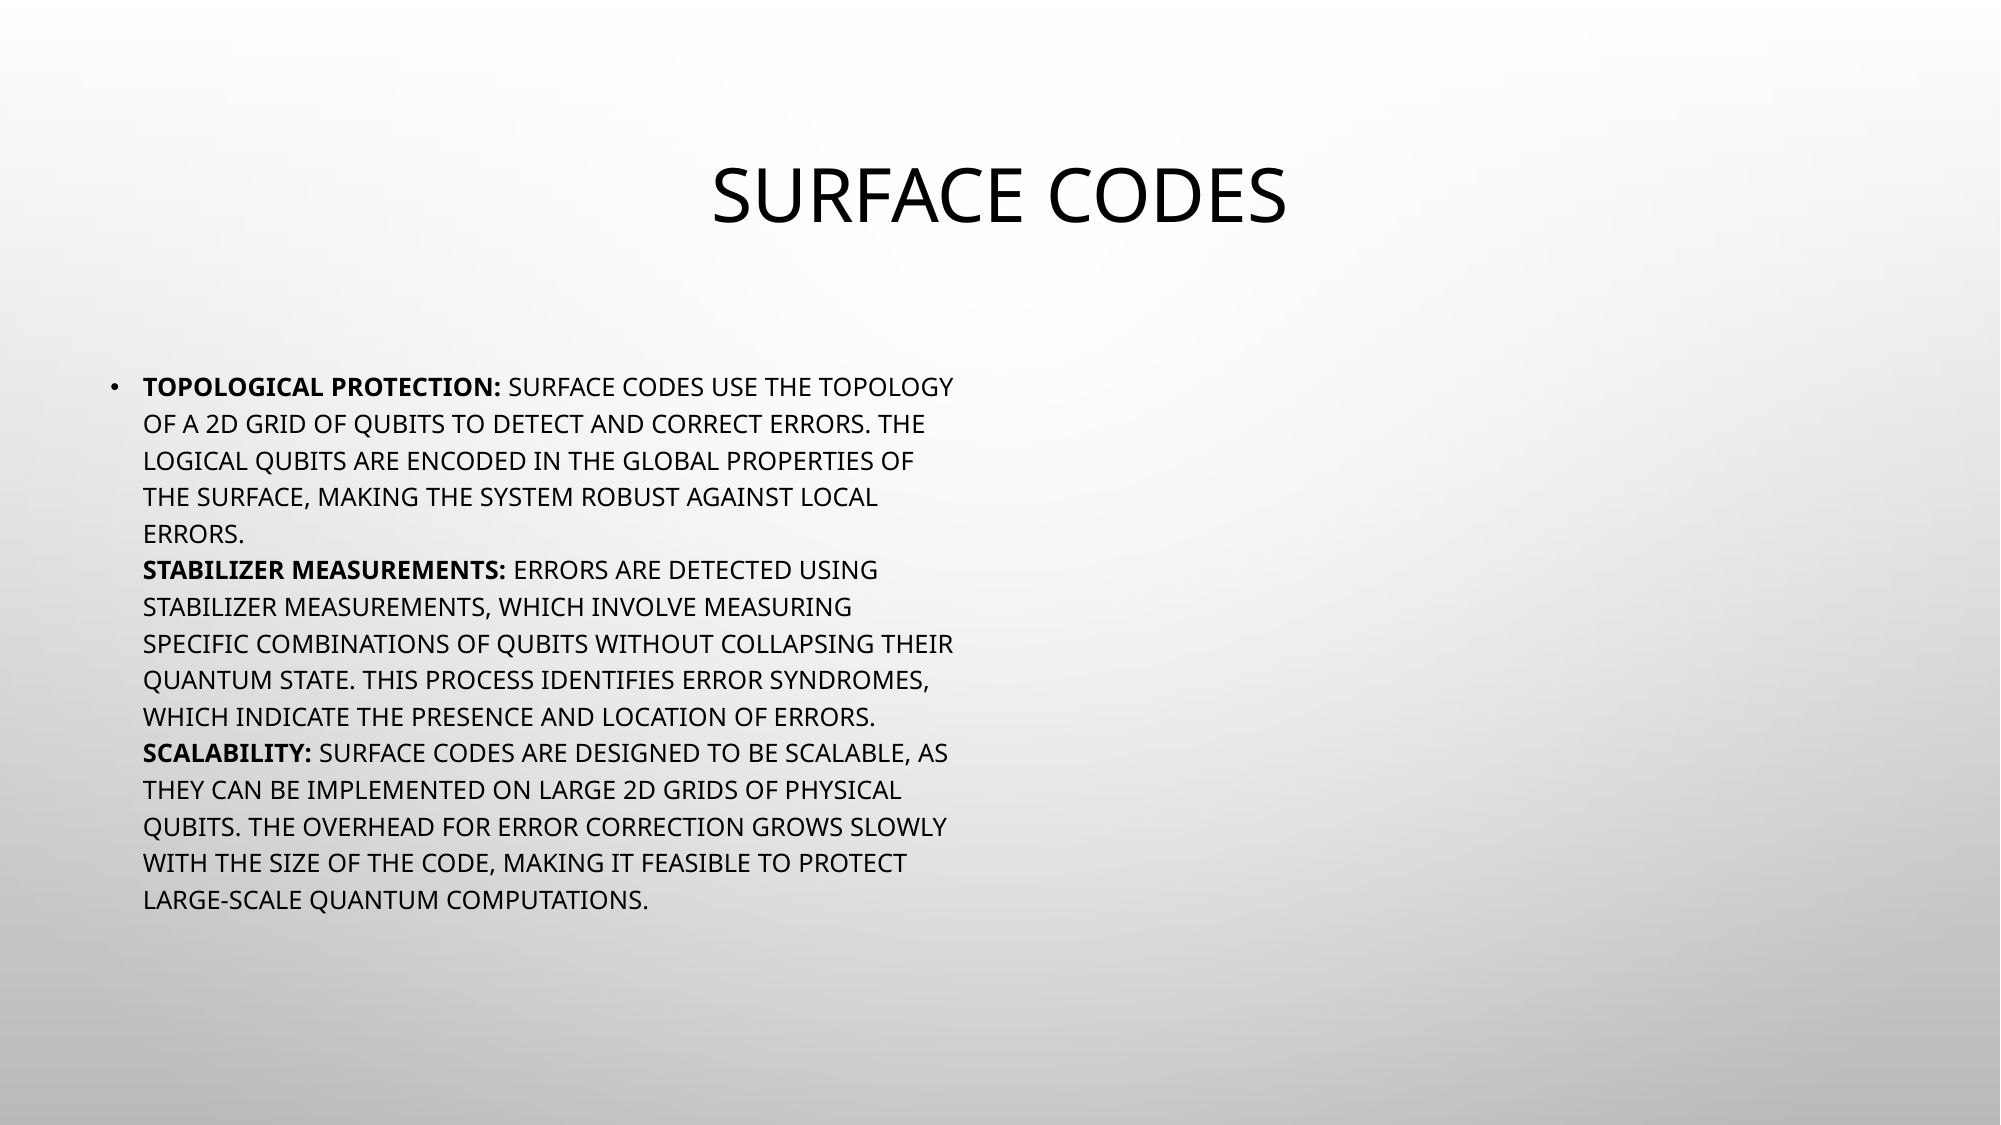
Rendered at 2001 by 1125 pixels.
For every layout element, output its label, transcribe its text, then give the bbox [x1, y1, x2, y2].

picture [0, 0, 2000, 1125]
list Topological Protection: Surface codes use the topology of a 2D grid of qubits to detect and correct errors. The logical qubits are encoded in the global properties of the surface, making the system robust against local errors. Stabilizer Measurements: Errors are detected using stabilizer measurements, which involve measuring specific combinations of qubits without collapsing their quantum state. This process identifies error syndromes, which indicate the presence and location of errors. Scalability: Surface codes are designed to be scalable, as they can be implemented on large 2D grids of physical qubits. The overhead for error correction grows slowly with the size of the code, making it feasible to protect large-scale quantum computations. [95, 357, 971, 962]
title Surface codes [95, 115, 1905, 282]
